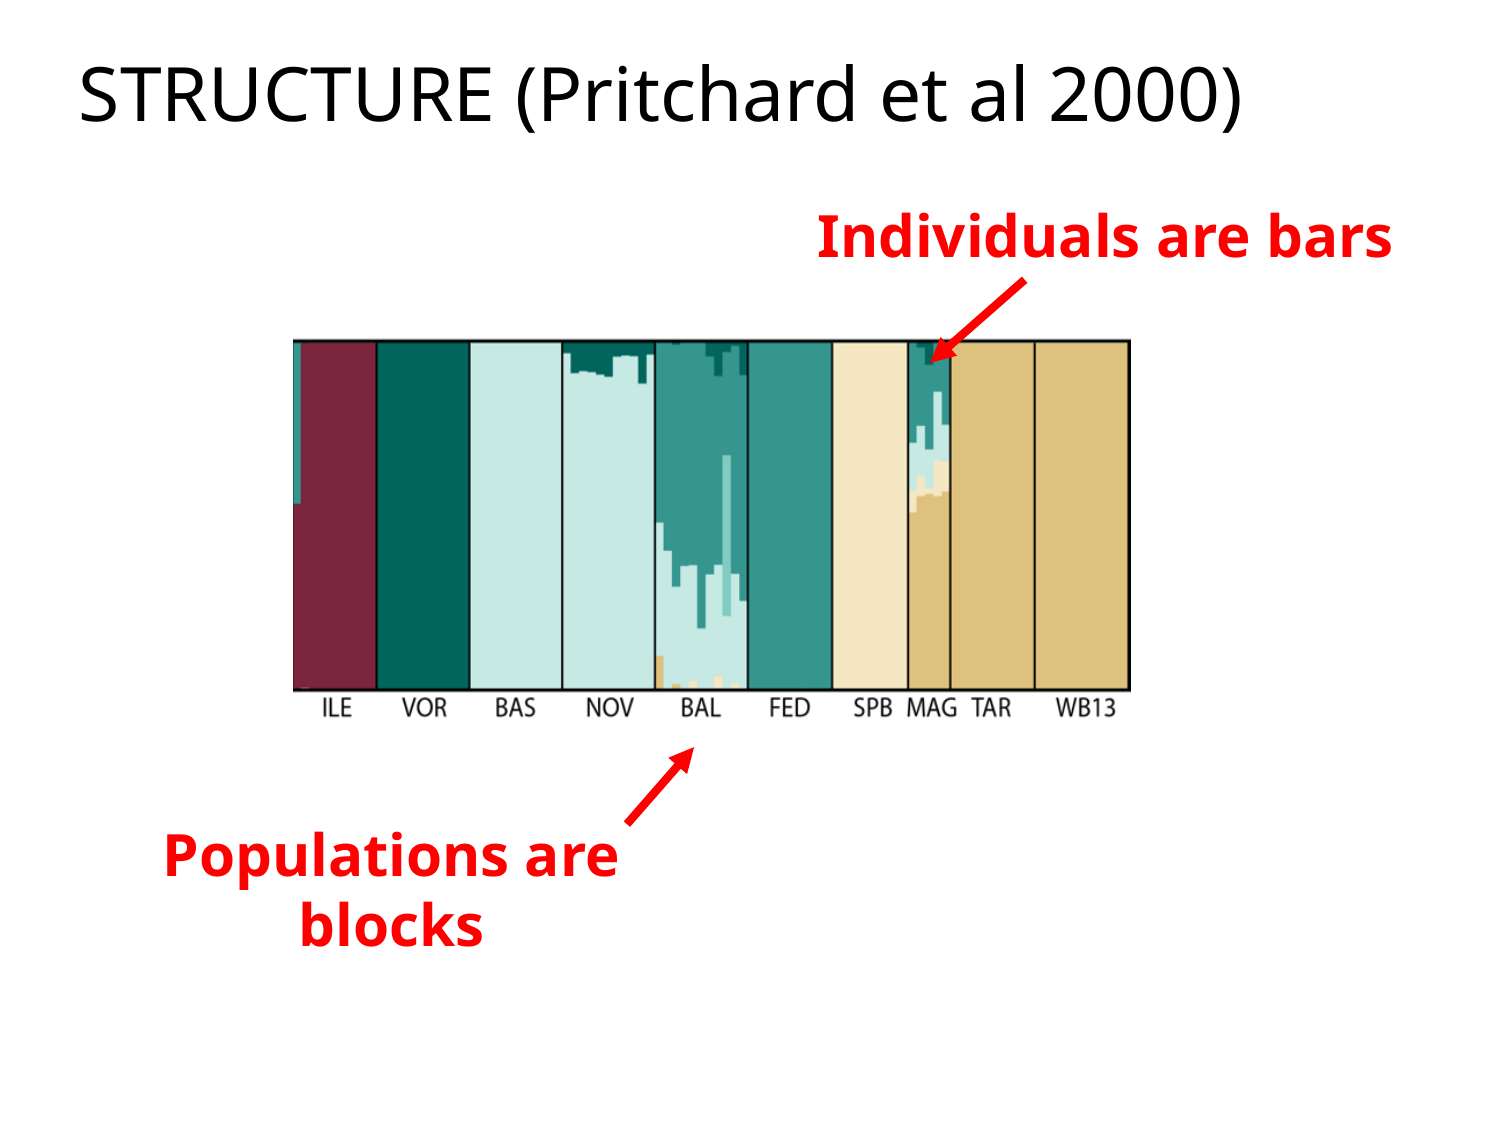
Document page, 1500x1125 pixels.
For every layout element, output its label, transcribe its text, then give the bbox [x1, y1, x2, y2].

text_box Populations are blocks [58, 811, 725, 966]
text_box Individuals are bars [772, 192, 1439, 277]
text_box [626, 747, 695, 825]
title STRUCTURE (Pritchard et al 2000) [64, 41, 1475, 153]
picture [293, 330, 1131, 724]
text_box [930, 279, 1025, 363]
